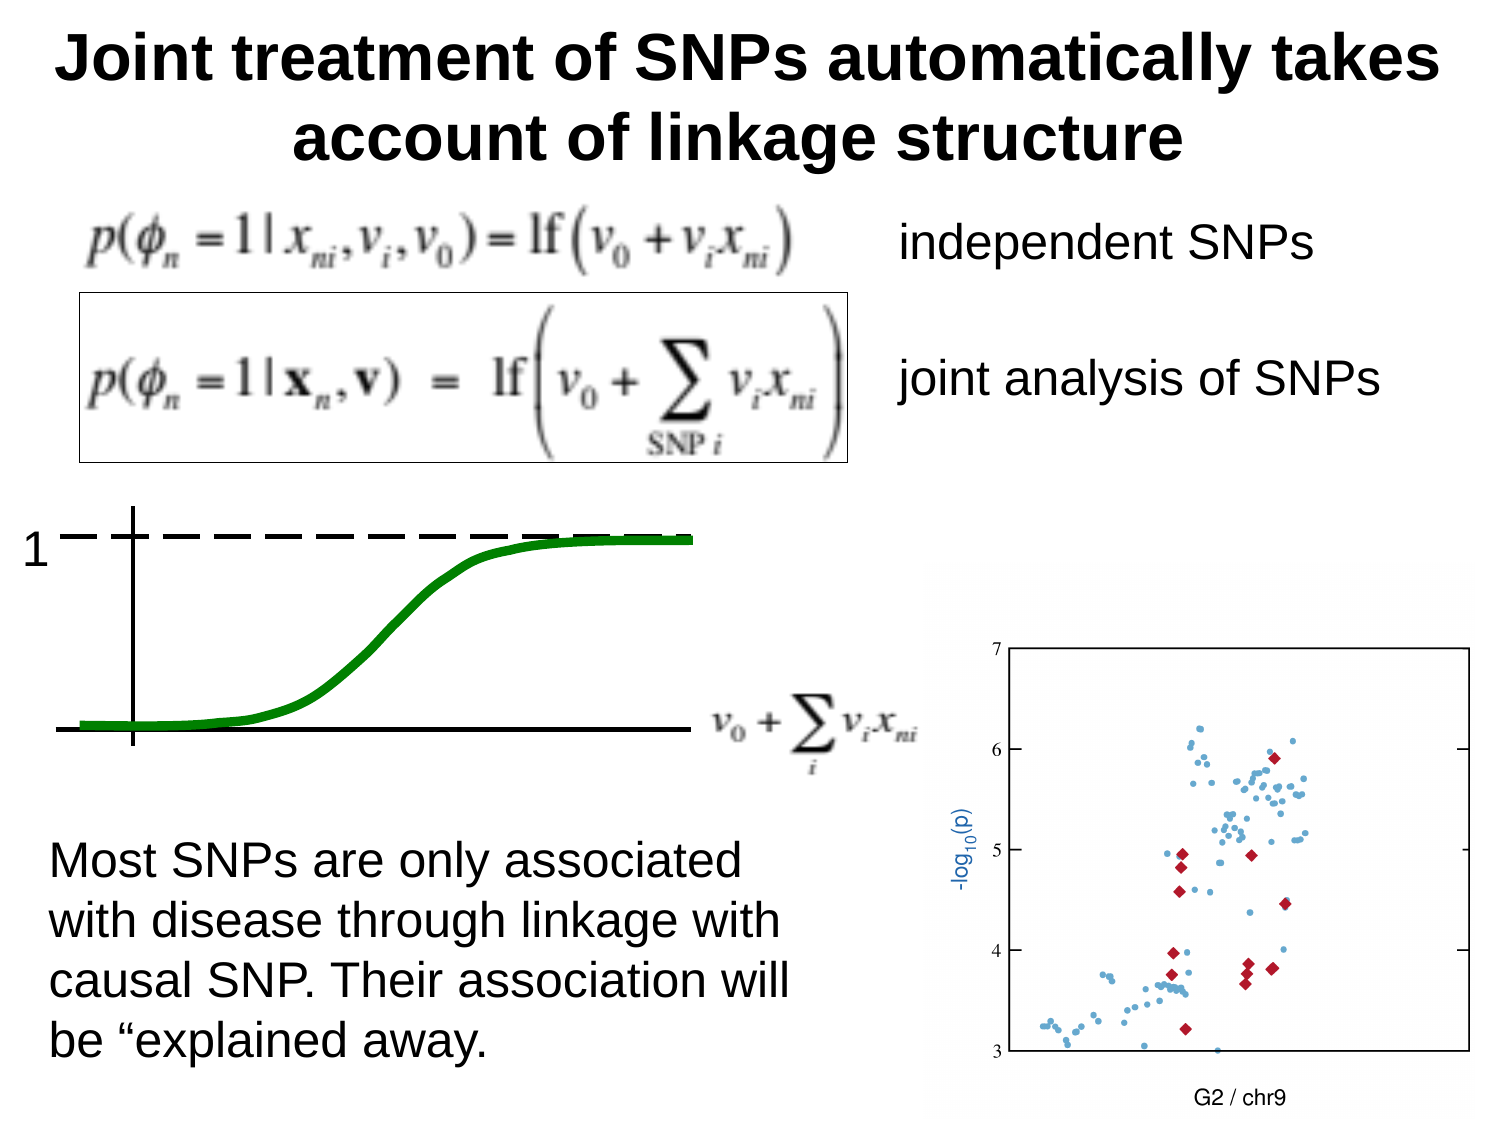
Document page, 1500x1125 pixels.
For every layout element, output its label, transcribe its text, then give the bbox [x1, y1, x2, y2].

text_box joint analysis of SNPs [883, 337, 1430, 413]
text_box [78, 291, 849, 463]
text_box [78, 195, 799, 282]
picture [923, 562, 1475, 1119]
text_box Joint treatment of SNPs automatically takes account of linkage structure [0, 6, 1500, 181]
text_box independent SNPs [883, 202, 1377, 278]
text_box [16, 505, 925, 779]
text_box Most SNPs are only associated with disease through linkage with causal SNP. Their association will be “explained away. [33, 820, 850, 1075]
